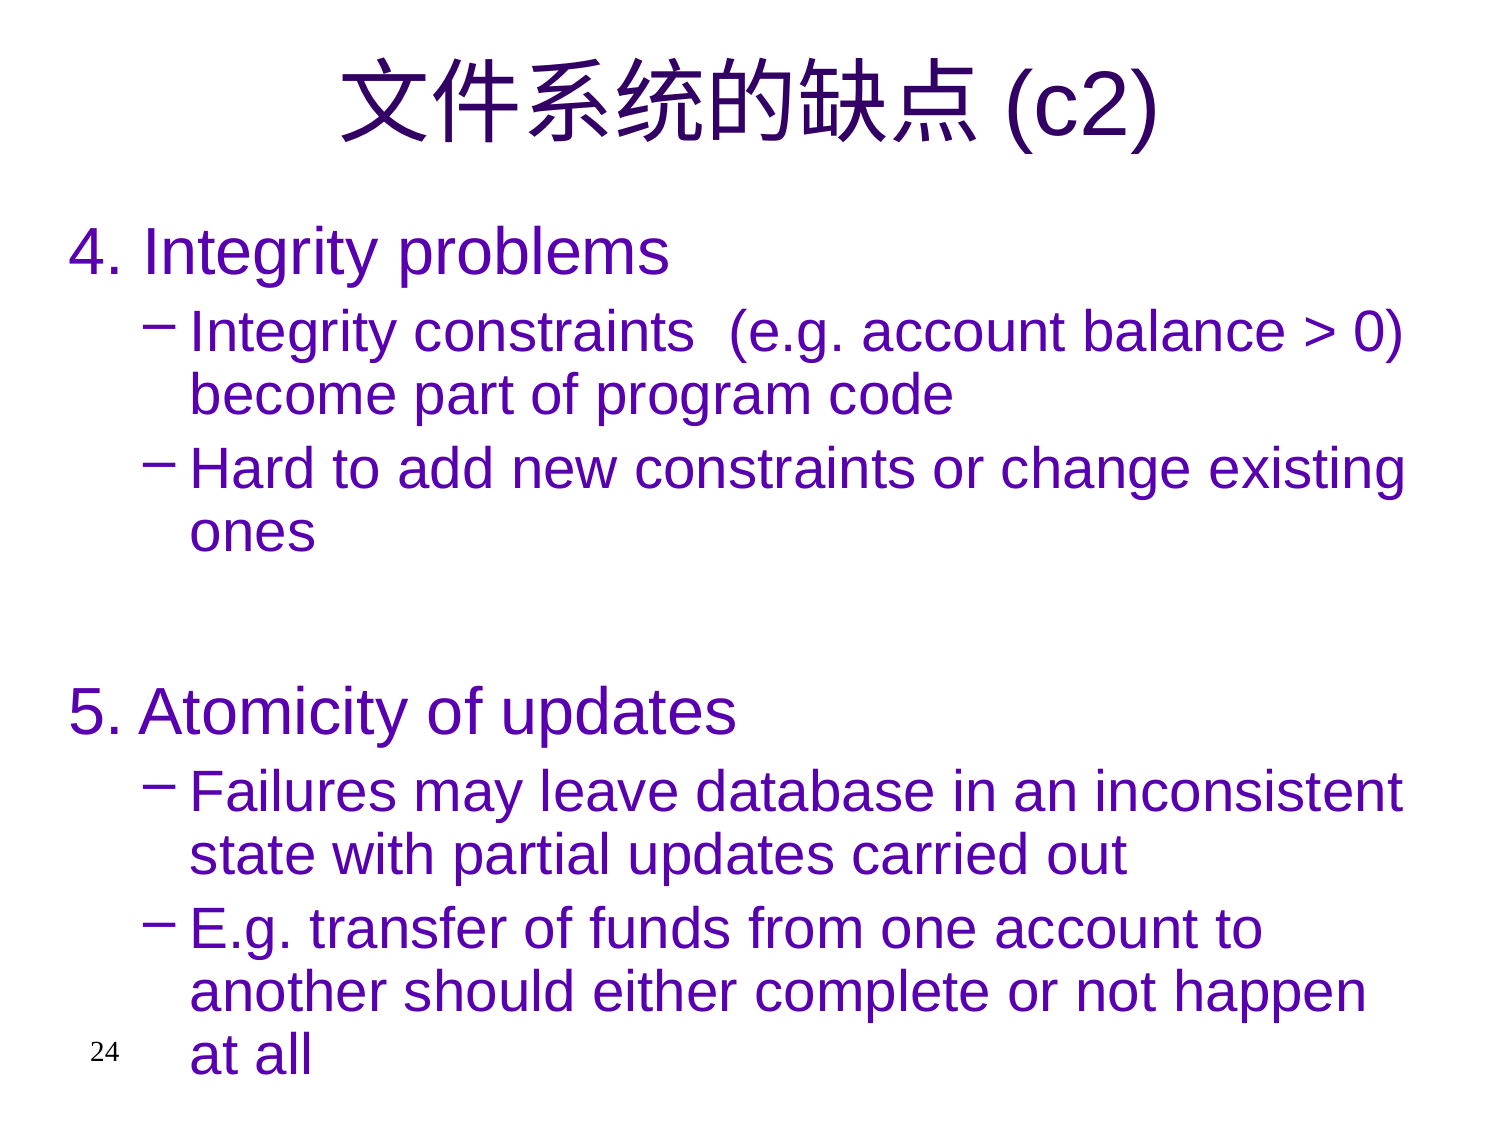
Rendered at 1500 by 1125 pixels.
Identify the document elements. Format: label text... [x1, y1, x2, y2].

slide_number 24 [74, 1059, 426, 1103]
title 文件系统的缺点(c2) [0, 25, 1500, 173]
list 4. Integrity problems Integrity constraints (e.g. account balance > 0) become part of program code Hard to add new constraints or change existing ones 5. Atomicity of updates Failures may leave database in an inconsistent state with partial updates carried out E.g. transfer of funds from one account to another should either complete or not happen at all [53, 116, 1436, 1059]
